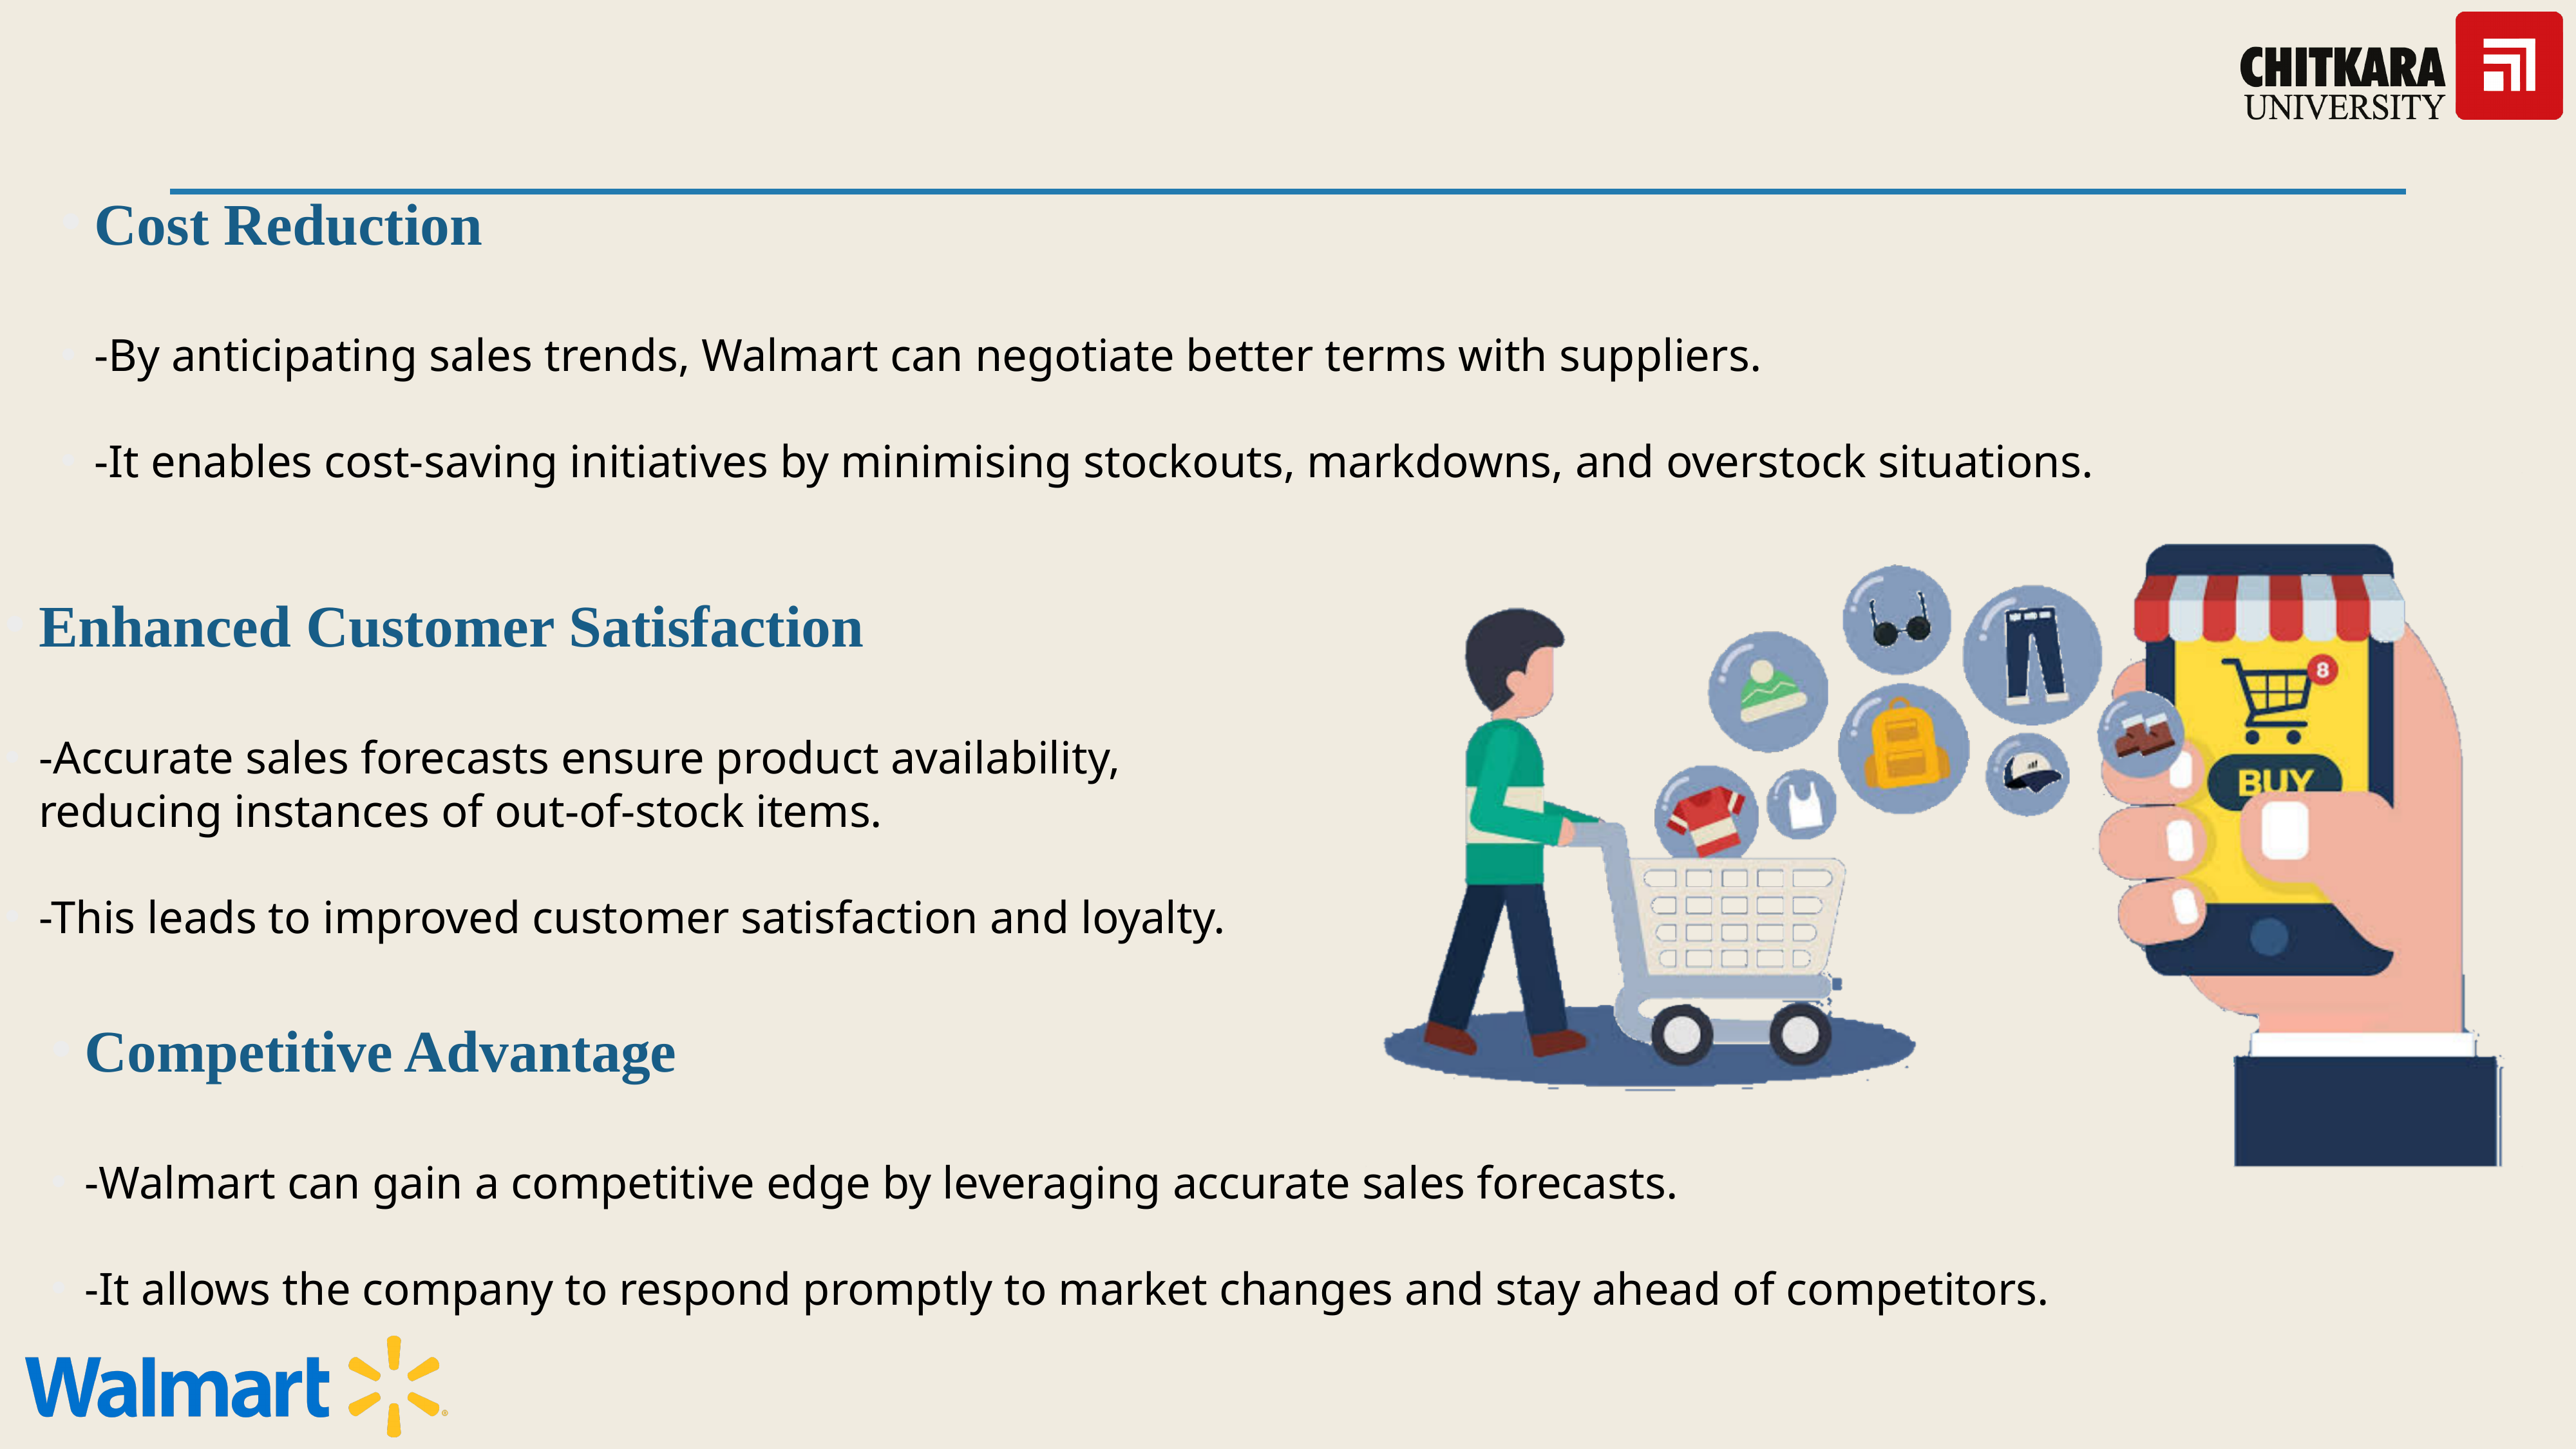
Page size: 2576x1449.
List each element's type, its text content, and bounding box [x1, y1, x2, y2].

text_box Competitive Advantage -Walmart can gain a competitive edge by leveraging accurate sales forecasts. -It allows the company to respond promptly to market changes and stay ahead of competitors. [31, 1007, 1316, 1320]
text_box Cost Reduction -By anticipating sales trends, Walmart can negotiate better terms with suppliers. -It enables cost-saving initiatives by minimising stockouts, markdowns, and overstock situations. [40, 180, 2101, 492]
text_box Enhanced Customer Satisfaction -Accurate sales forecasts ensure product availability, reducing instances of out-of-stock items. -This leads to improved customer satisfaction and loyalty. [0, 582, 1296, 948]
picture [24, 1335, 448, 1437]
picture [2240, 12, 2563, 120]
picture [1316, 191, 2572, 1448]
